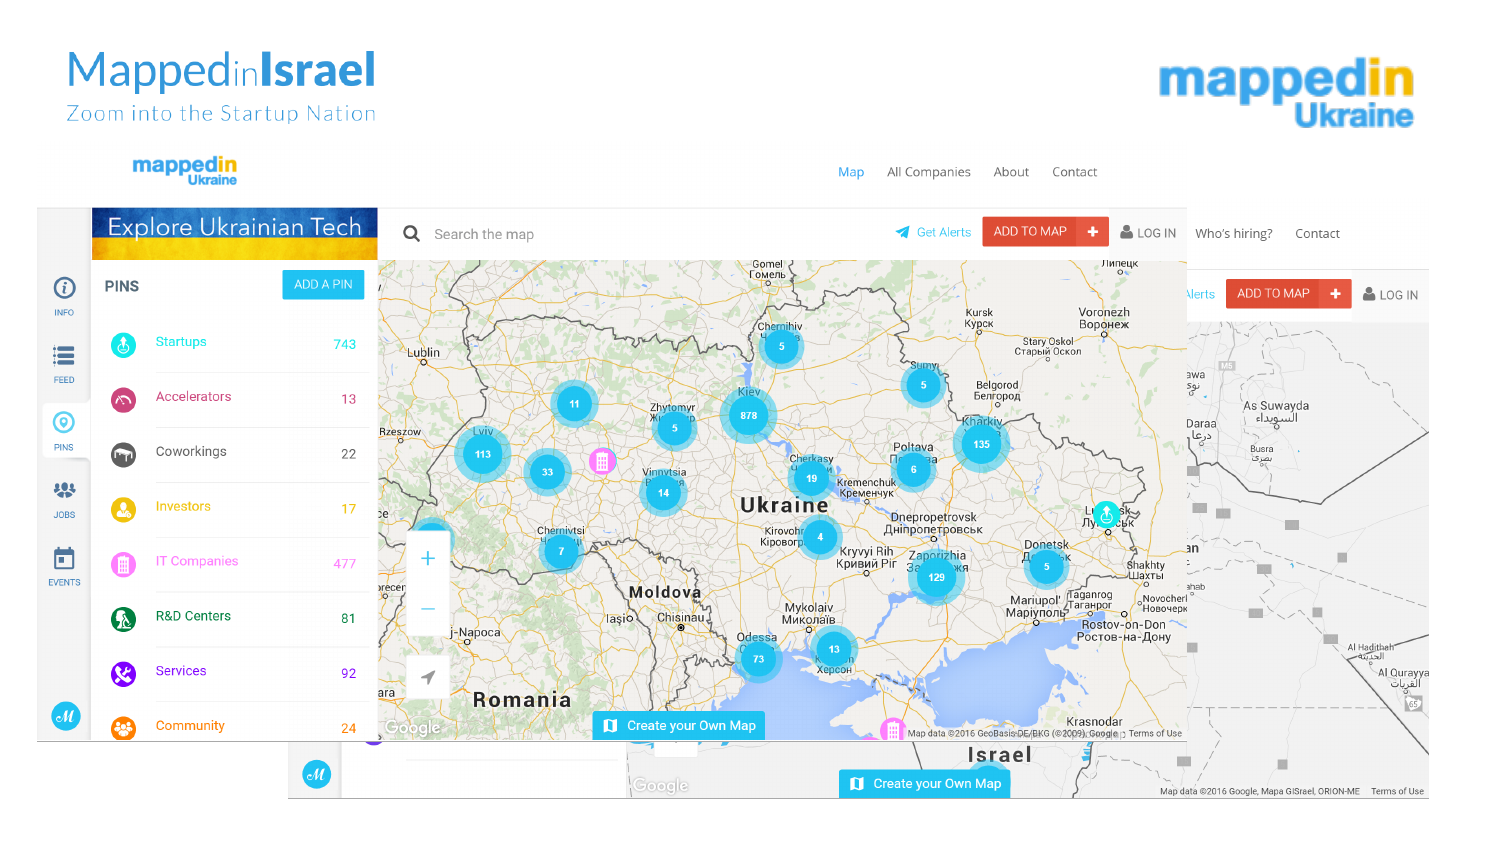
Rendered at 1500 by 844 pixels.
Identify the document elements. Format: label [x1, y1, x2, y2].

picture [36, 47, 1429, 799]
picture [60, 47, 381, 124]
